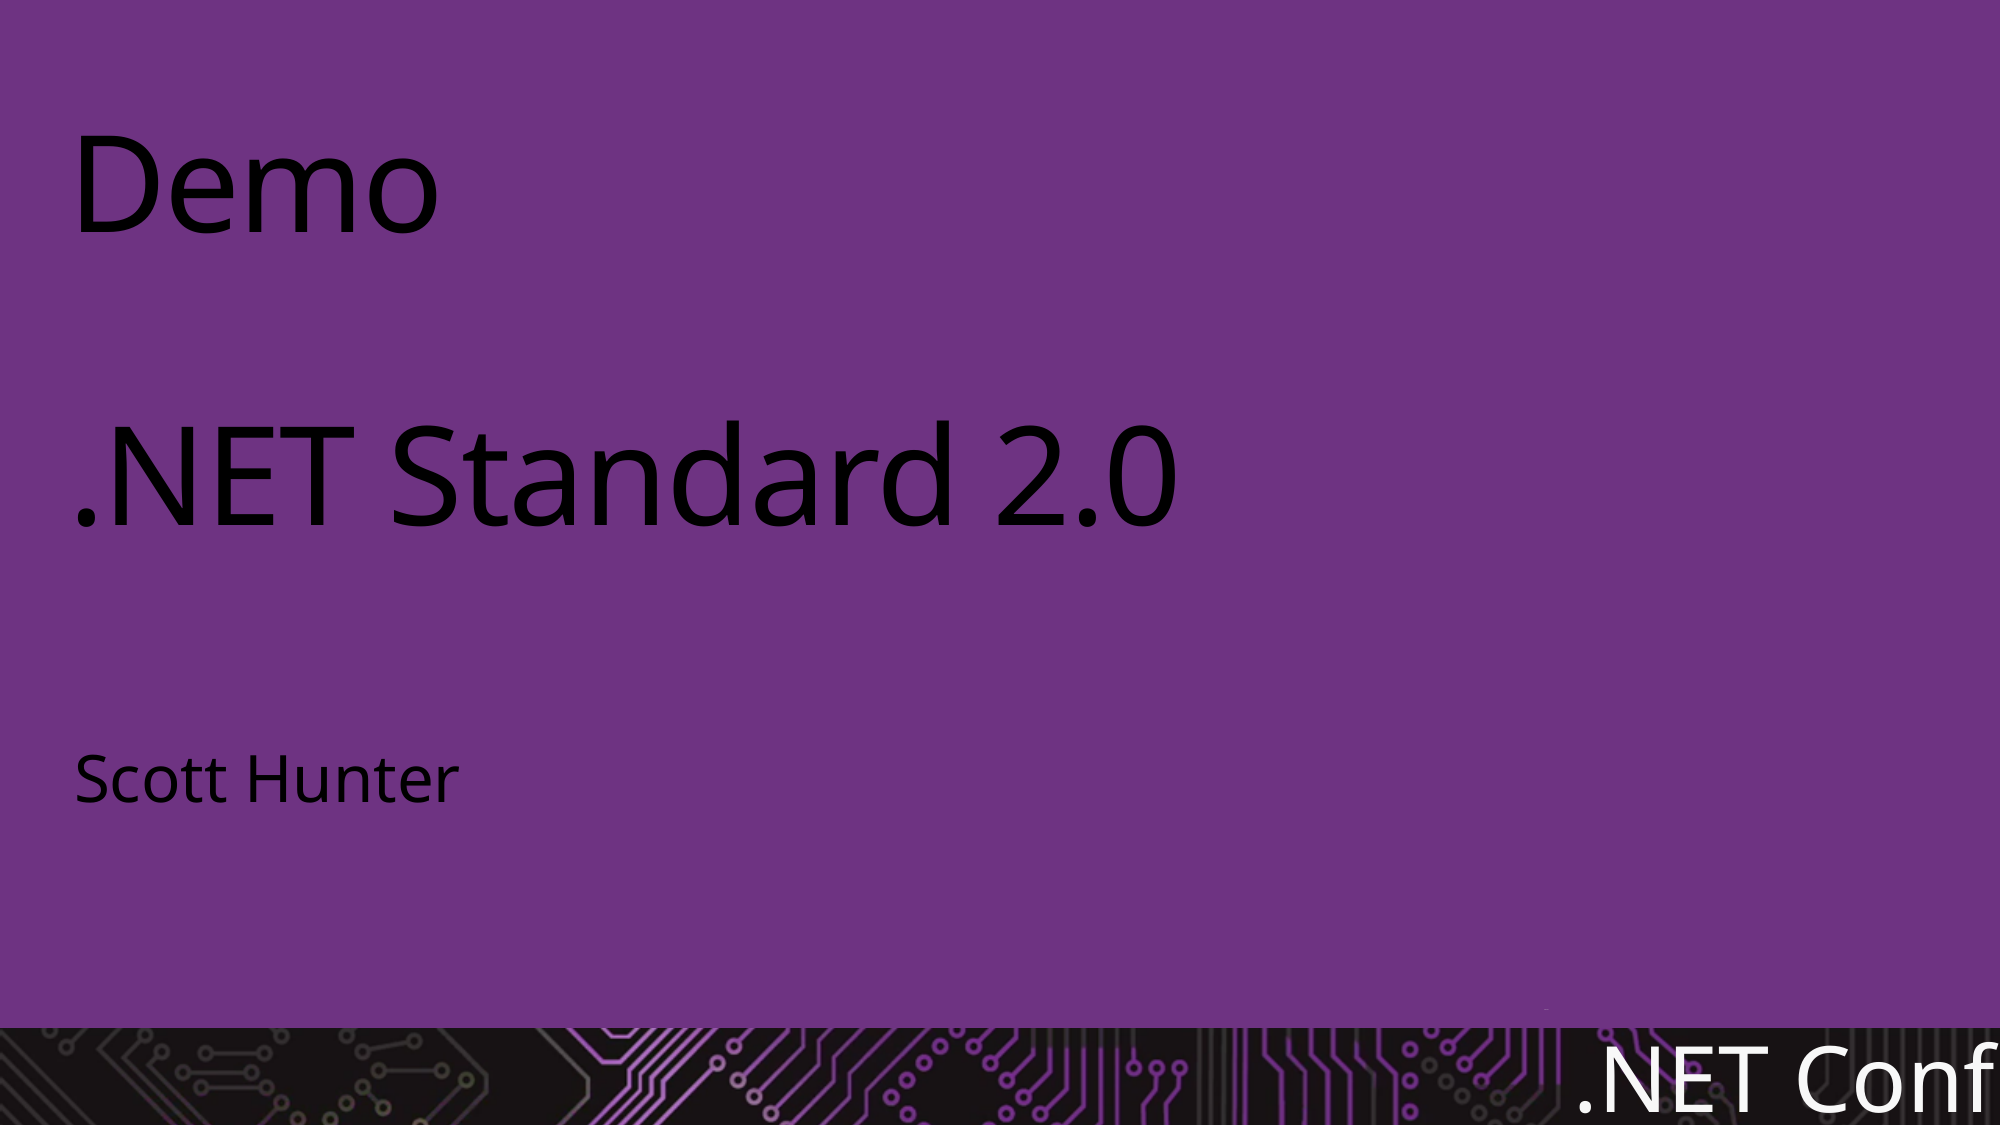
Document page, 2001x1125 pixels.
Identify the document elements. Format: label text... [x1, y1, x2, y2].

list Scott Hunter [44, 722, 1662, 843]
picture [0, 1028, 2000, 1125]
title Demo .NET Standard 2.0 [44, 101, 1662, 576]
